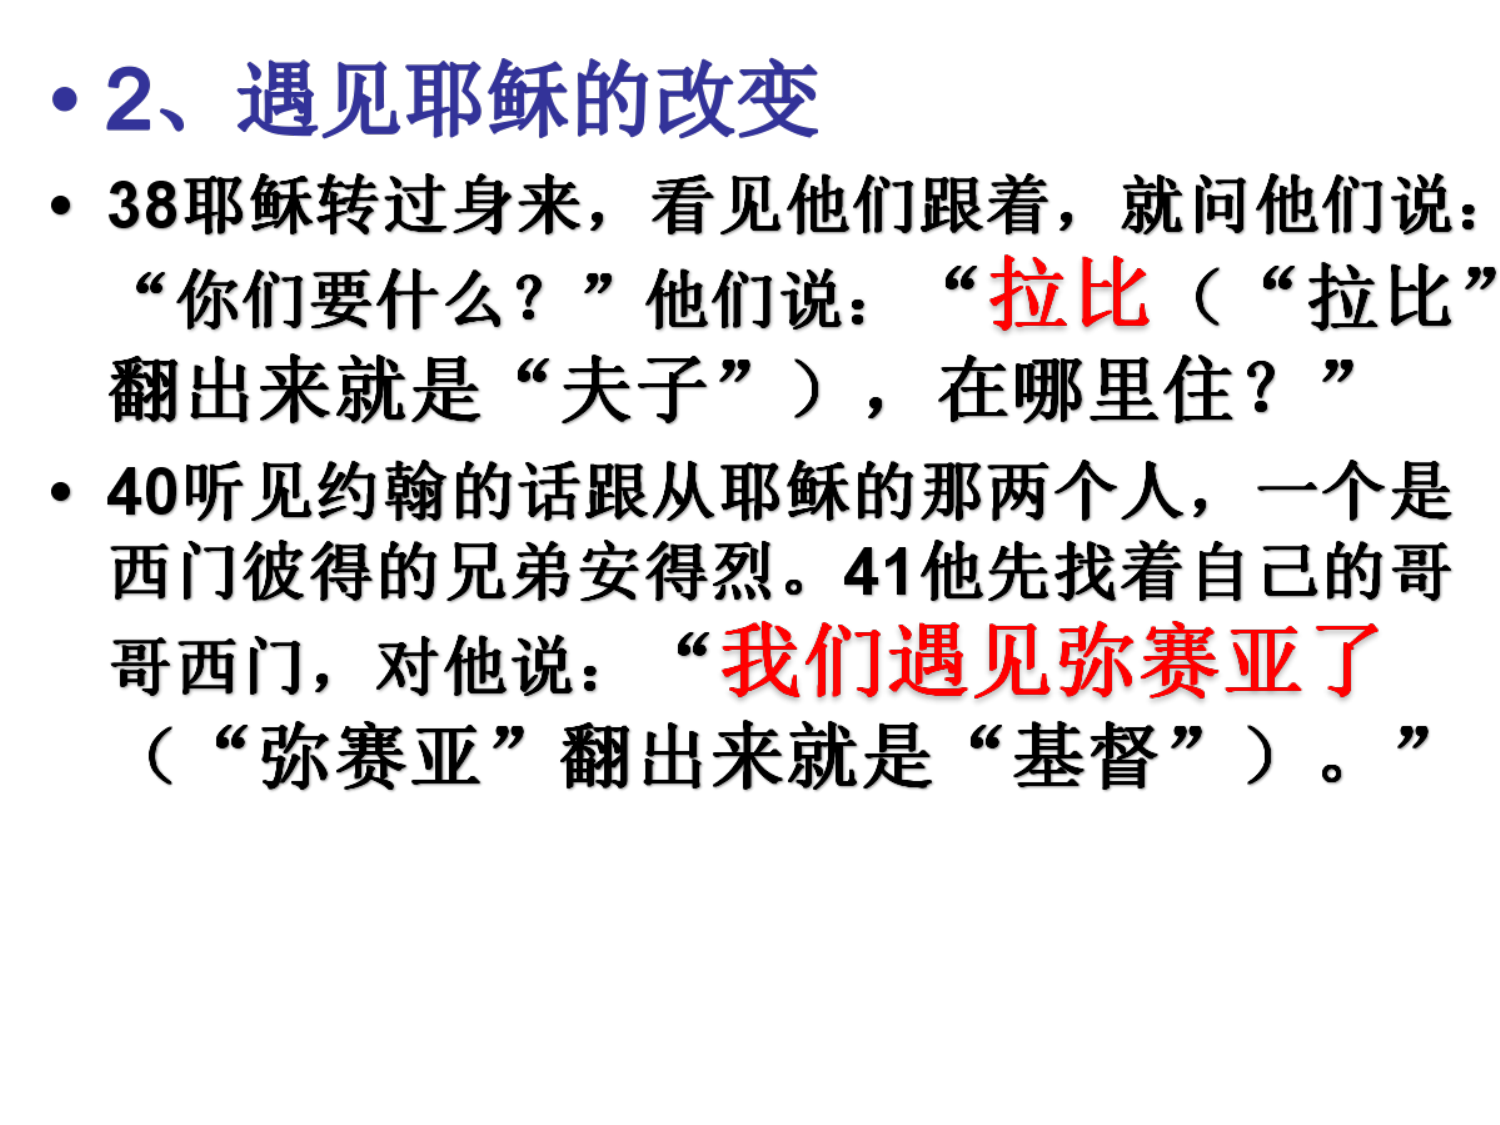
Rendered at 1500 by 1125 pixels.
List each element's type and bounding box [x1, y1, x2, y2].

picture [35, 42, 1500, 1005]
